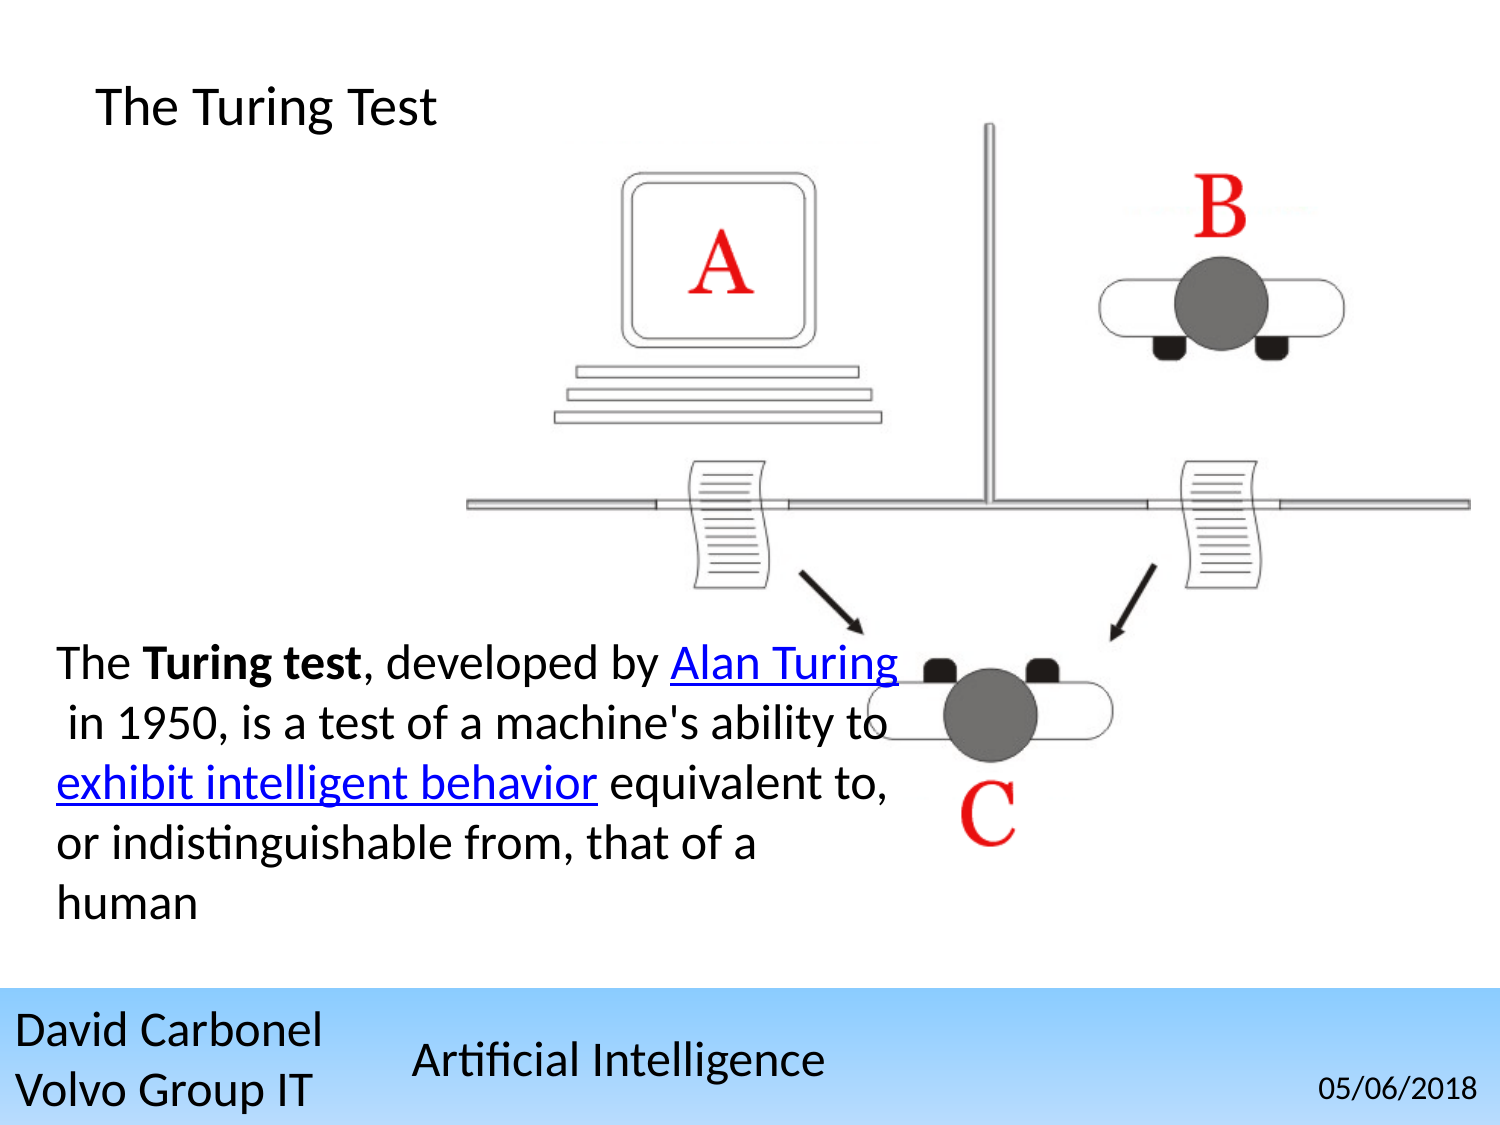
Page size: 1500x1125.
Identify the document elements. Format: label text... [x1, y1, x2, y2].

title The Turing Test [75, 45, 1425, 162]
text_box 05/06/2018 [1303, 1059, 1493, 1114]
text_box Artificial Intelligence [396, 1018, 842, 1094]
picture [466, 92, 1471, 859]
text_box [0, 987, 1500, 1125]
text_box David Carbonel Volvo Group IT [0, 988, 365, 1124]
text_box The Turing test, developed by Alan Turing in 1950, is a test of a machine's ability to exhibit intelligent behavior equivalent to, or indistinguishable from, that of a human [41, 622, 916, 938]
